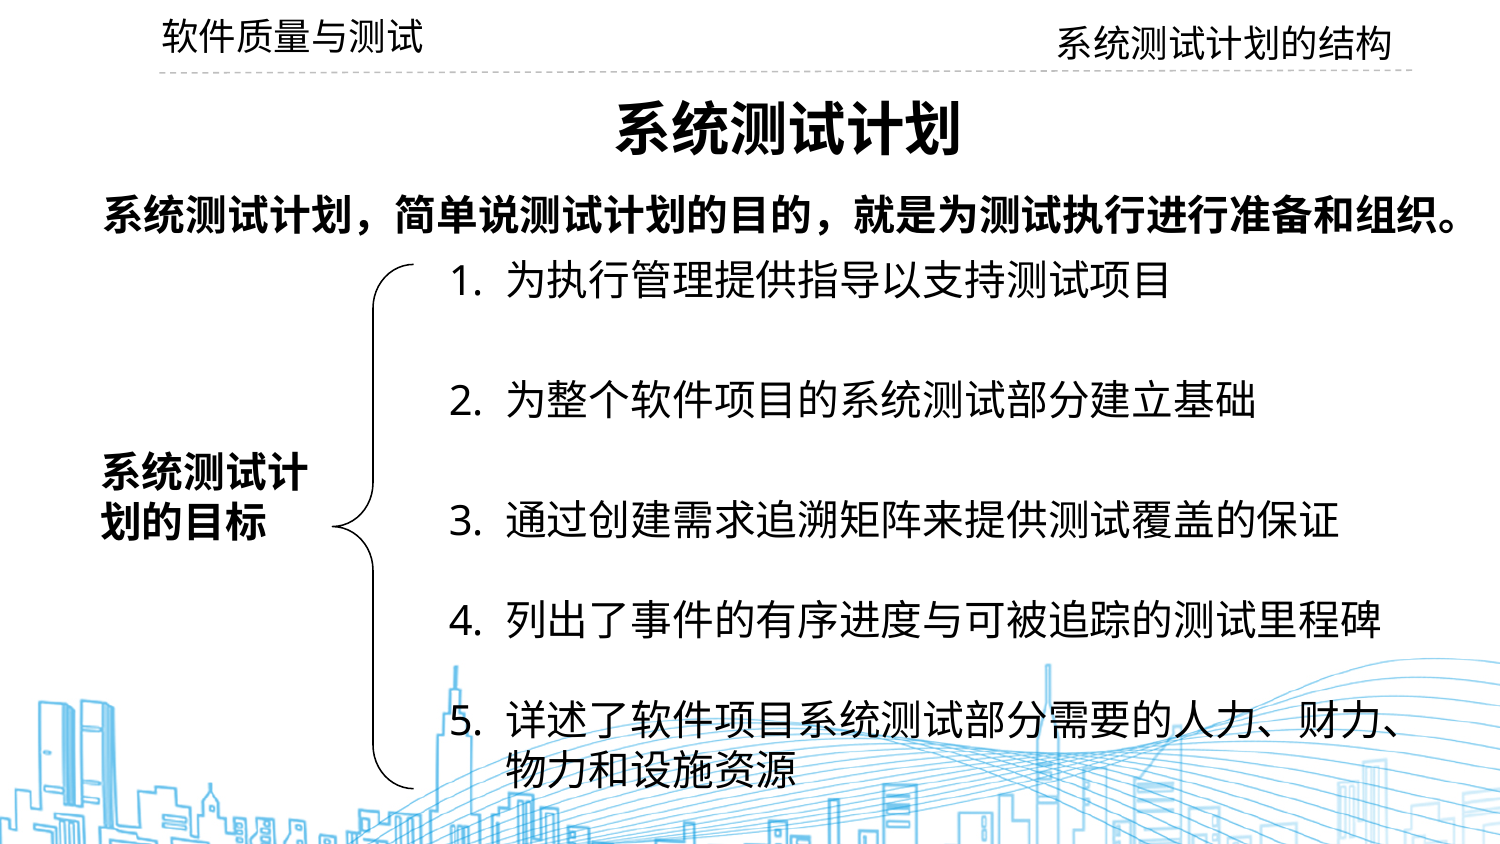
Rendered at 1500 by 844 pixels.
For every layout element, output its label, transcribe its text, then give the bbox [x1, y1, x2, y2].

text_box 系统测试计划的结构 [1002, 12, 1447, 72]
picture [0, 0, 1500, 844]
text_box 软件质量与测试 [146, 5, 491, 66]
text_box 系统测试计划的目标 [85, 438, 333, 554]
text_box 系统测试计划，简单说测试计划的目的，就是为测试执行进行准备和组织。 [87, 180, 1495, 246]
text_box 系统测试计划 [495, 84, 1081, 170]
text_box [159, 69, 1417, 74]
text_box [332, 264, 414, 789]
text_box 为执行管理提供指导以支持测试项目 为整个软件项目的系统测试部分建立基础 通过创建需求追溯矩阵来提供测试覆盖的保证 列出了事件的有序进度与可被追踪的测试里程碑 详述了软件项目系统测试部分需要的人力、财力、 物力和设施资源 [434, 246, 1400, 802]
